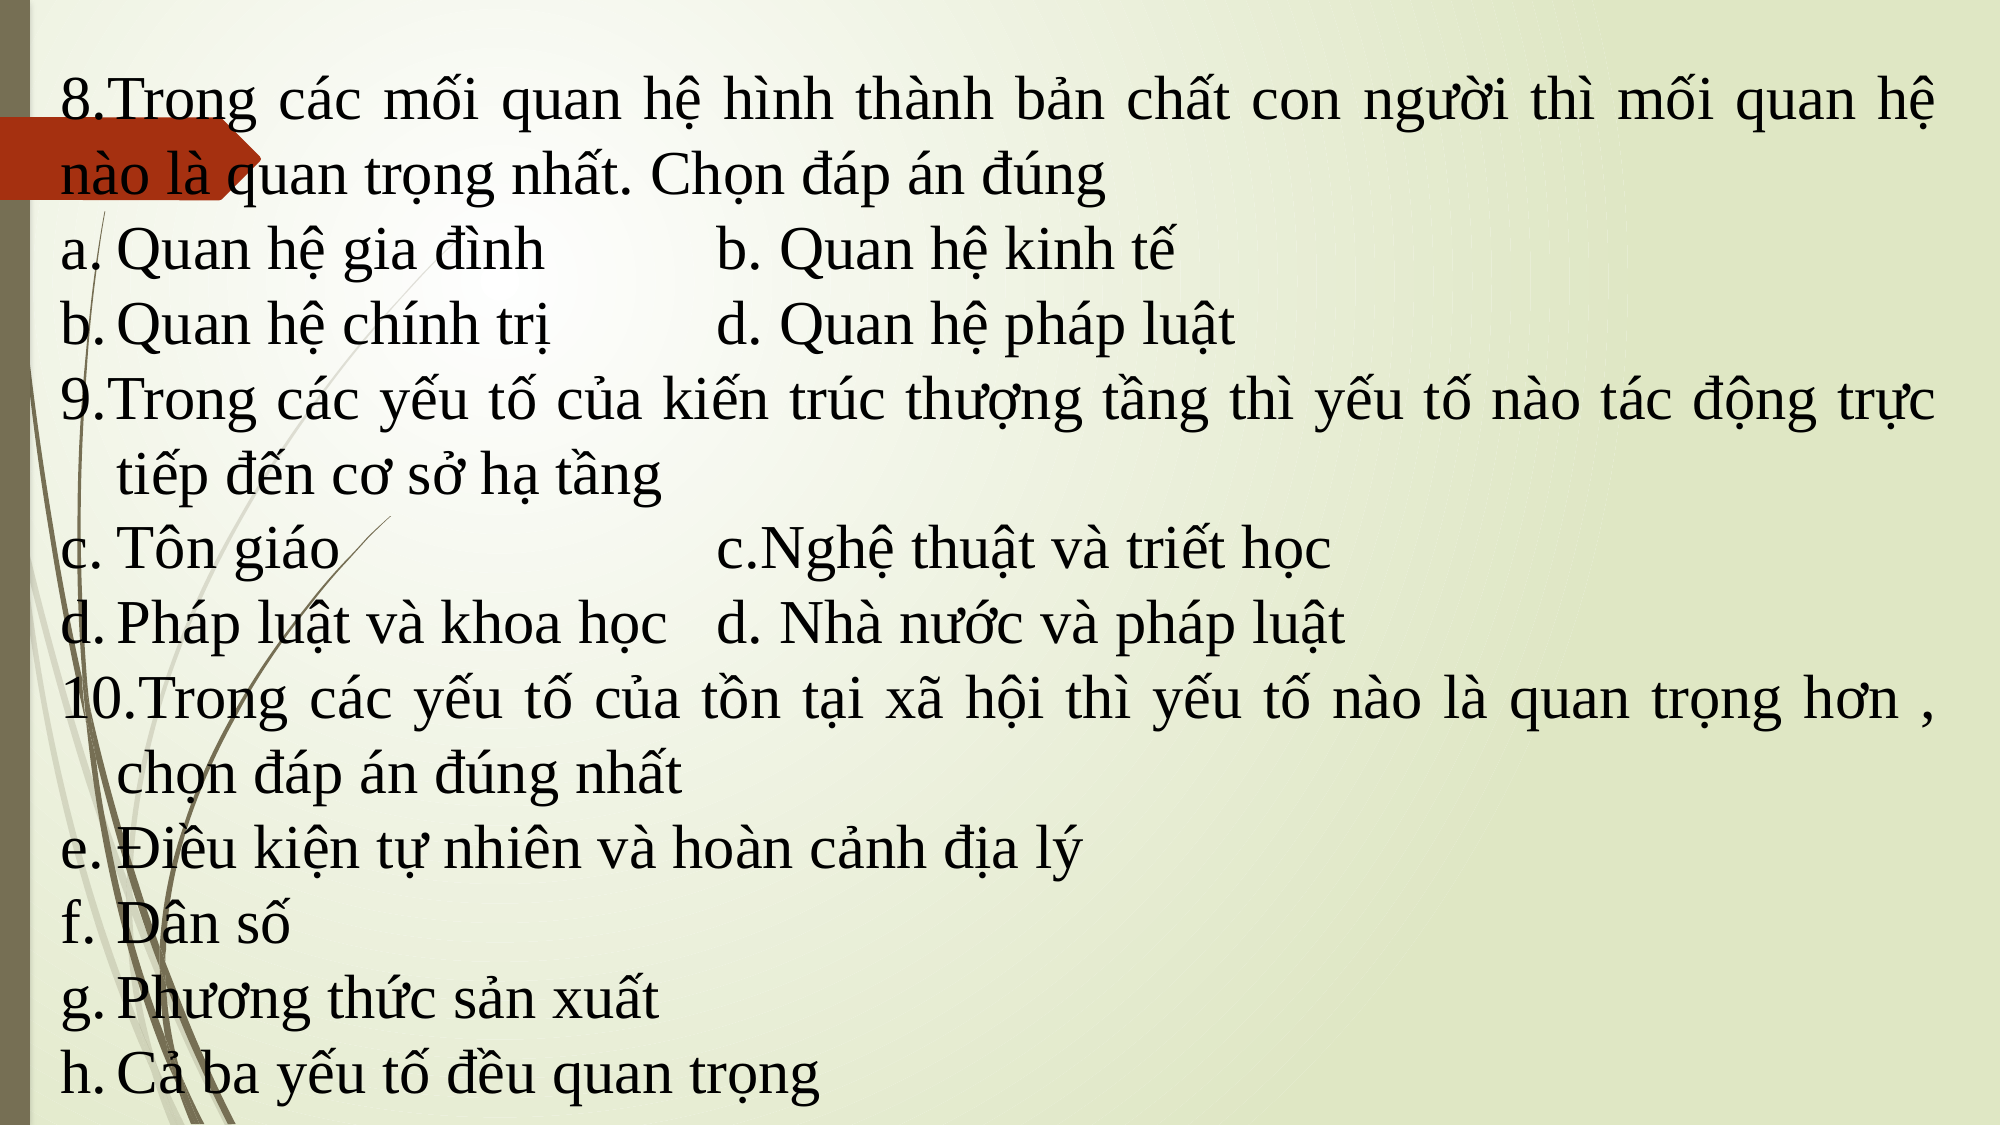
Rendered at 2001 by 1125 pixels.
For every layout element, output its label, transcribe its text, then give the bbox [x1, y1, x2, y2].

text_box 8.Trong các mối quan hệ hình thành bản chất con người thì mối quan hệ nào là quan trọng nhất. Chọn đáp án đúng Quan hệ gia đình b. Quan hệ kinh tế Quan hệ chính trị d. Quan hệ pháp luật 9.Trong các yếu tố của kiến trúc thượng tầng thì yếu tố nào tác động trực tiếp đến cơ sở hạ tầng Tôn giáo c.Nghệ thuật và triết học Pháp luật và khoa học d. Nhà nước và pháp luật 10.Trong các yếu tố của tồn tại xã hội thì yếu tố nào là quan trọng hơn , chọn đáp án đúng nhất Điều kiện tự nhiên và hoàn cảnh địa lý Dân số Phương thức sản xuất Cả ba yếu tố đều quan trọng [45, 49, 1954, 1114]
